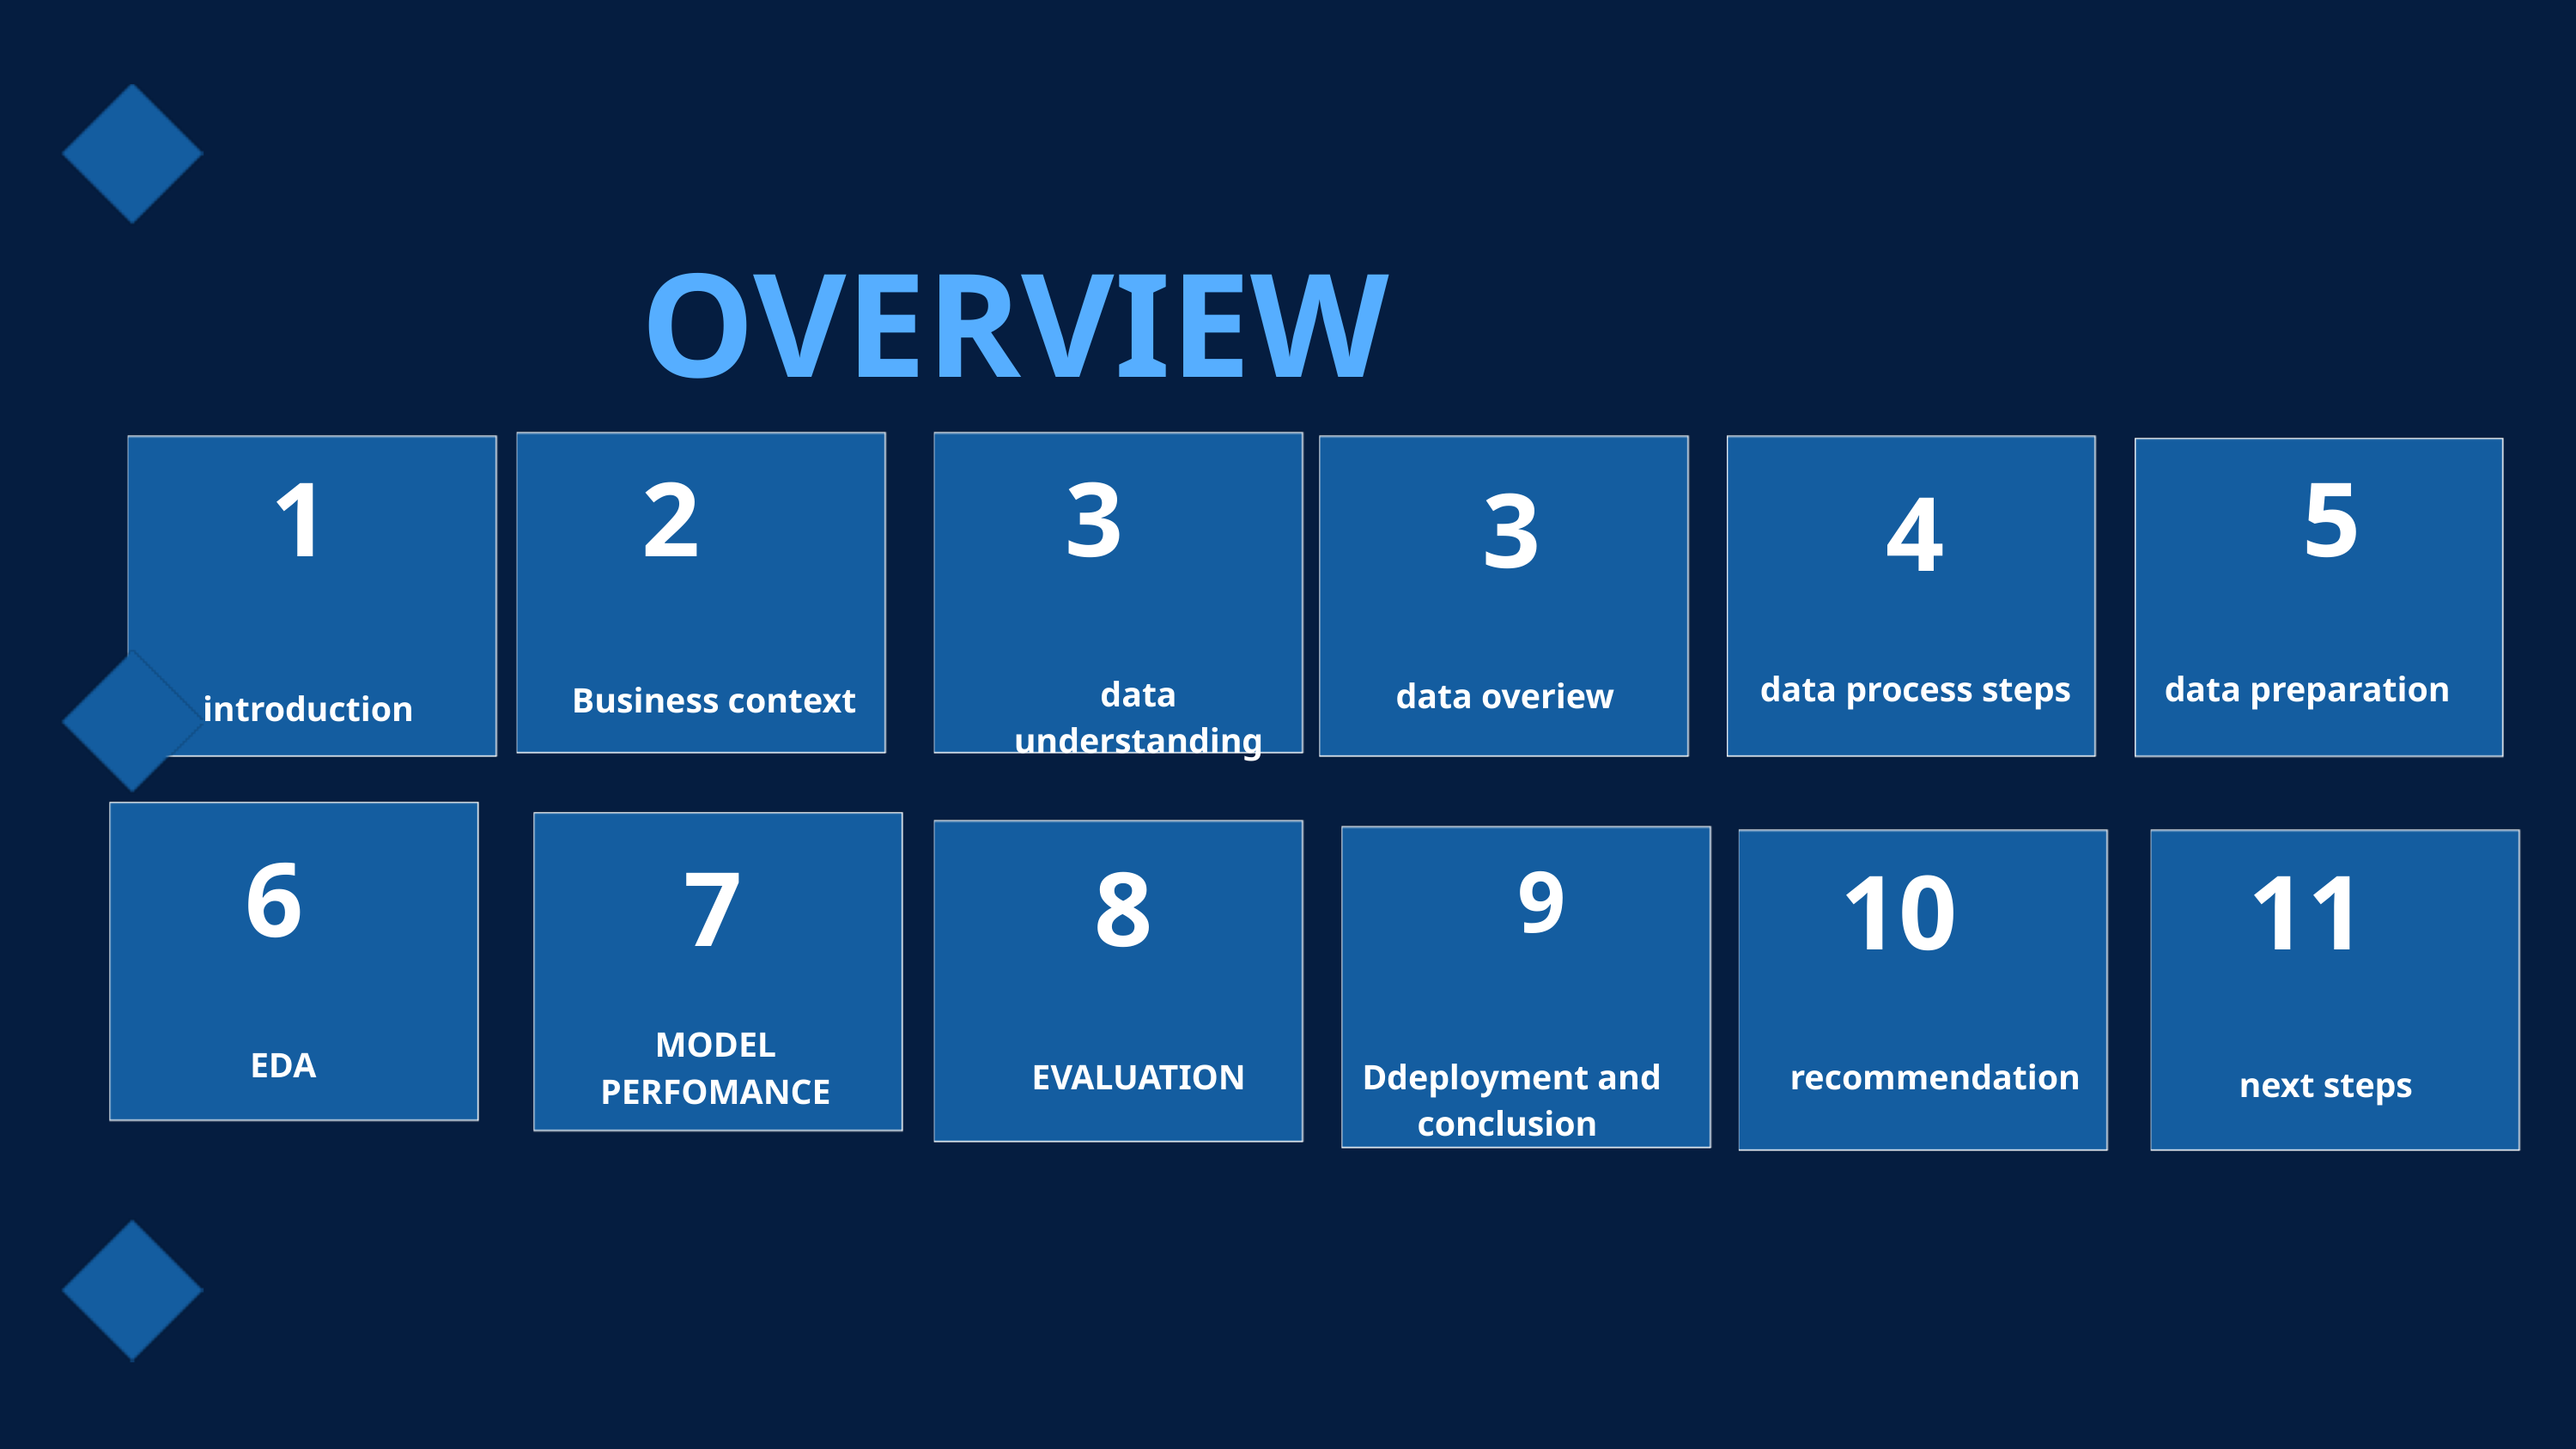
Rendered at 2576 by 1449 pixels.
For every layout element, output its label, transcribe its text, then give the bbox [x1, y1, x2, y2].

text_box [1738, 817, 2111, 1154]
text_box [533, 800, 906, 1134]
text_box EVALUATION [975, 1050, 1303, 1097]
text_box Ddeployment and conclusion [1348, 1049, 1675, 1143]
text_box 3 [975, 435, 1214, 578]
text_box 7 [593, 825, 832, 967]
text_box [1341, 814, 1714, 1151]
text_box 9 [1386, 833, 1699, 950]
text_box 2 [552, 435, 791, 578]
text_box data understanding [975, 666, 1303, 761]
text_box [933, 808, 1306, 1145]
text_box 11 [2188, 828, 2427, 971]
text_box 4 [1796, 450, 2035, 592]
text_box Business context [550, 673, 878, 814]
text_box MODEL PERFOMANCE [552, 1017, 879, 1111]
text_box data overiew [1341, 668, 1668, 716]
text_box 1 [134, 435, 465, 578]
text_box OVERVIEW [420, 233, 1609, 406]
text_box 8 [1004, 825, 1242, 967]
text_box [204, 790, 482, 1124]
text_box introduction [144, 682, 471, 729]
text_box [516, 420, 889, 756]
text_box [1319, 423, 1692, 760]
text_box 6 [155, 815, 394, 958]
text_box [0, 84, 204, 1363]
text_box EDA [119, 1037, 447, 1085]
text_box recommendation [1771, 1050, 2099, 1097]
text_box data preparation [2144, 662, 2471, 709]
text_box 5 [2213, 435, 2451, 578]
text_box [1727, 423, 2099, 760]
text_box [204, 423, 500, 760]
text_box 10 [1793, 828, 2032, 971]
text_box data process steps [1752, 662, 2080, 709]
text_box next steps [2162, 1058, 2489, 1105]
text_box [2135, 426, 2506, 760]
text_box [2150, 817, 2523, 1154]
text_box [933, 420, 1306, 756]
text_box 3 [1392, 446, 1631, 589]
